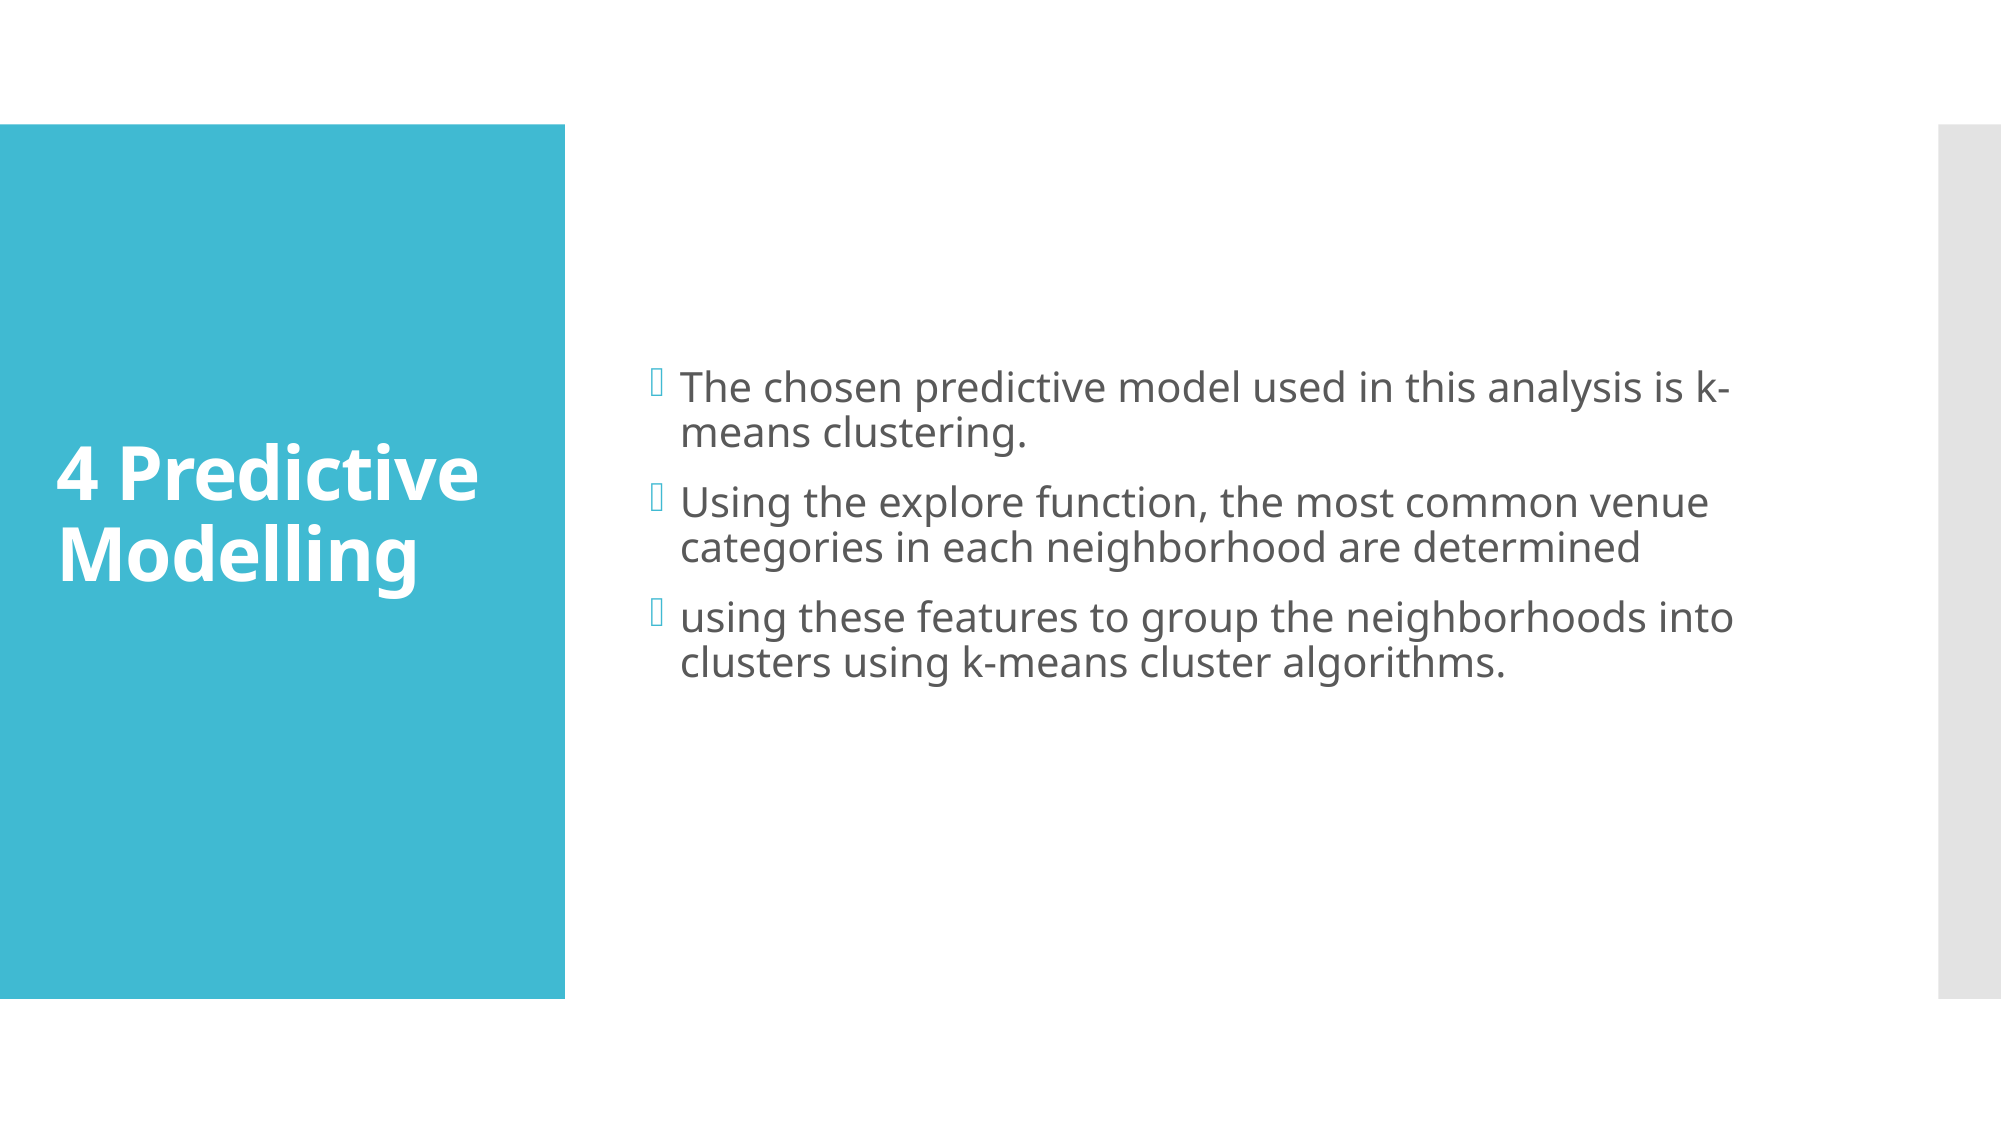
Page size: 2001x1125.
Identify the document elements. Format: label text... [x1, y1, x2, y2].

title 4 Predictive Modelling [41, 184, 525, 940]
list The chosen predictive model used in this analysis is k-means clustering. Using the explore function, the most common venue categories in each neighborhood are determined using these features to group the neighborhoods into clusters using k-means cluster algorithms. [634, 141, 1835, 982]
